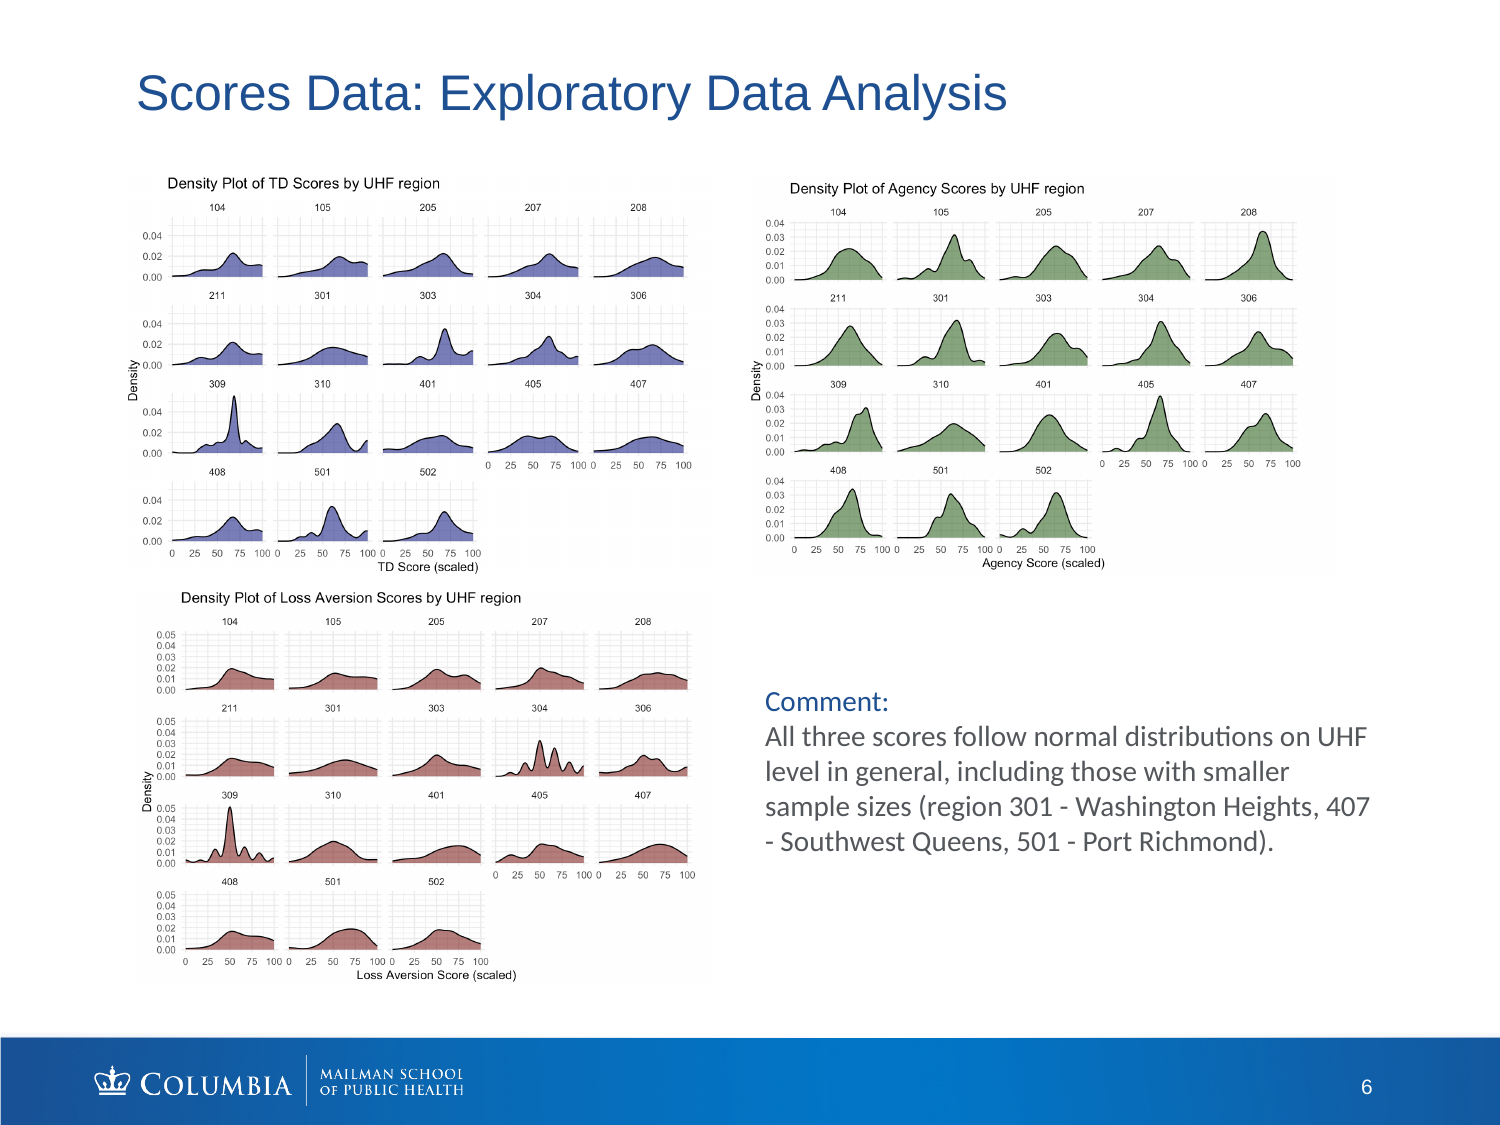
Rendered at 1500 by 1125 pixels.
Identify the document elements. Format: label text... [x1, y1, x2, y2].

text_box Comment: All three scores follow normal distributions on UHF level in general, including those with smaller sample sizes (region 301 - Washington Heights, 407 - Southwest Queens, 501 - Port Richmond). [750, 675, 1388, 865]
slide_number 6 [1037, 1056, 1388, 1116]
title Scores Data: Exploratory Data Analysis [136, 34, 1430, 129]
picture [0, 1, 1500, 1125]
